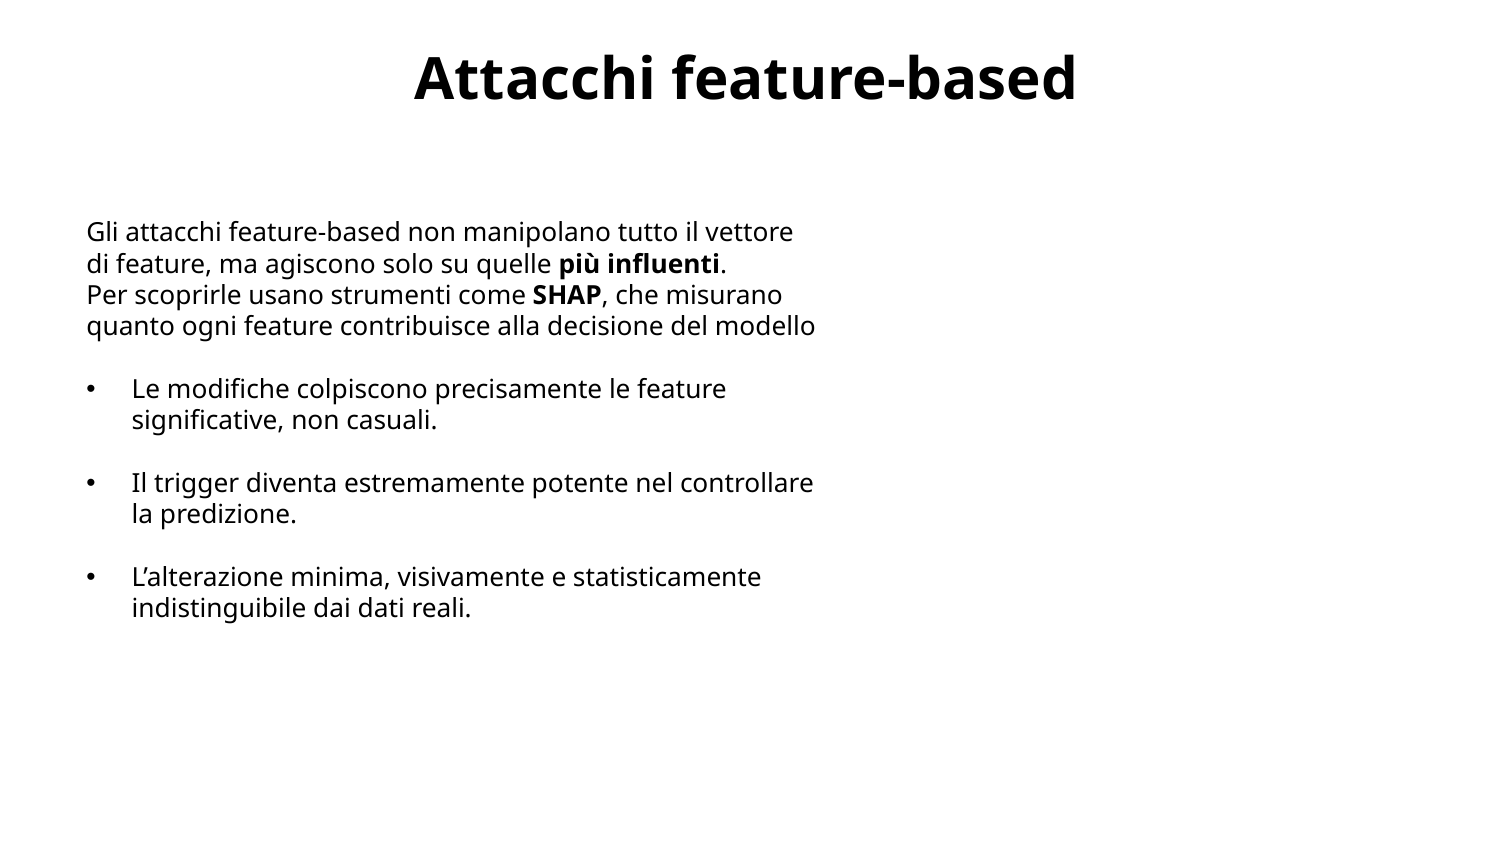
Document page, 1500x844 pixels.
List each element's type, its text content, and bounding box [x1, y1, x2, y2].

text_box Gli attacchi feature-based non manipolano tutto il vettore di feature, ma agiscono solo su quelle più influenti. Per scoprirle usano strumenti come SHAP, che misurano quanto ogni feature contribuisce alla decisione del modello Le modifiche colpiscono precisamente le feature significative, non casuali. Il trigger diventa estremamente potente nel controllare la predizione. L’alterazione minima, visivamente e statisticamente indistinguibile dai dati reali. [71, 200, 833, 660]
title Attacchi feature-based [71, 26, 1422, 121]
